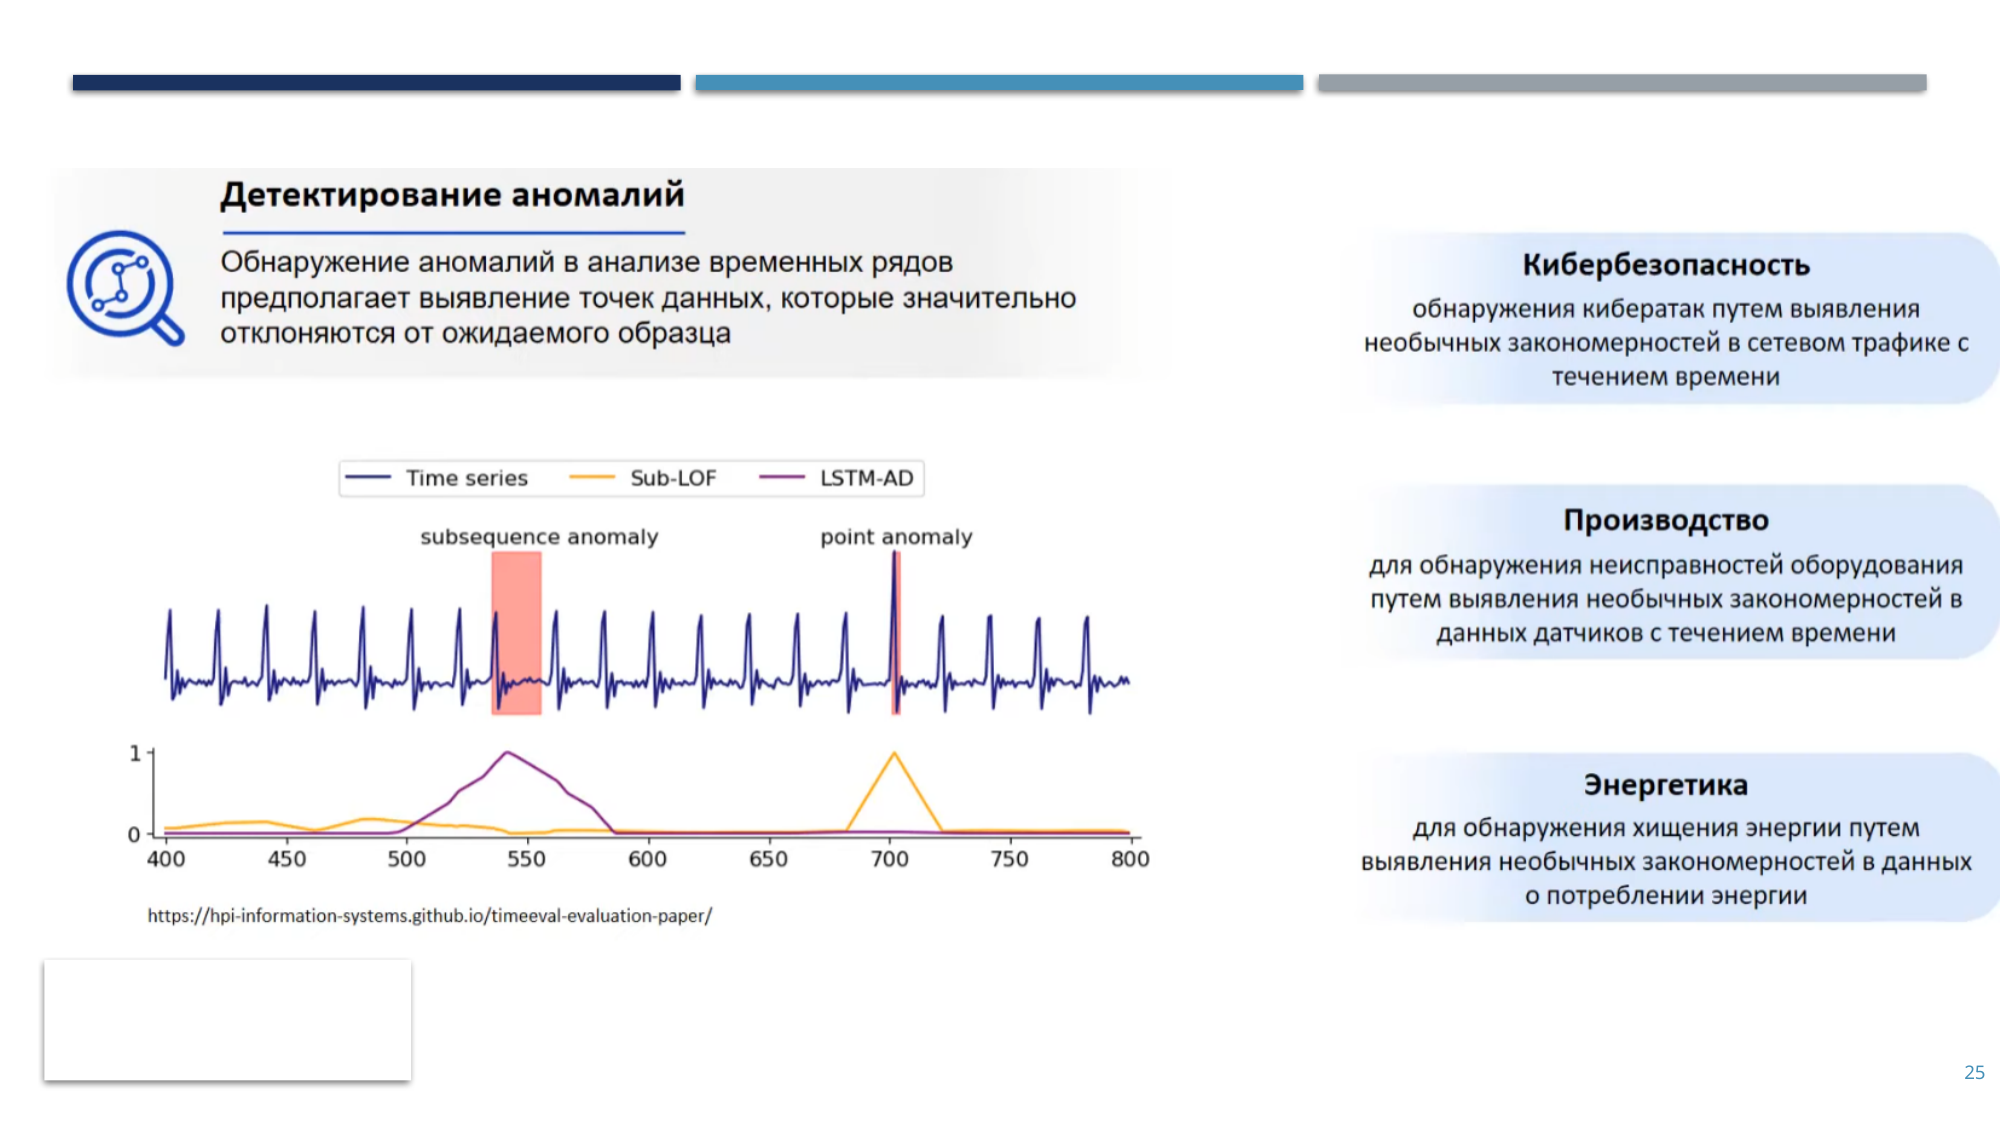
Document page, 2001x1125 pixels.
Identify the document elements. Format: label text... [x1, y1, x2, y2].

picture [0, 168, 2000, 957]
slide_number 25 [1891, 1020, 2000, 1125]
